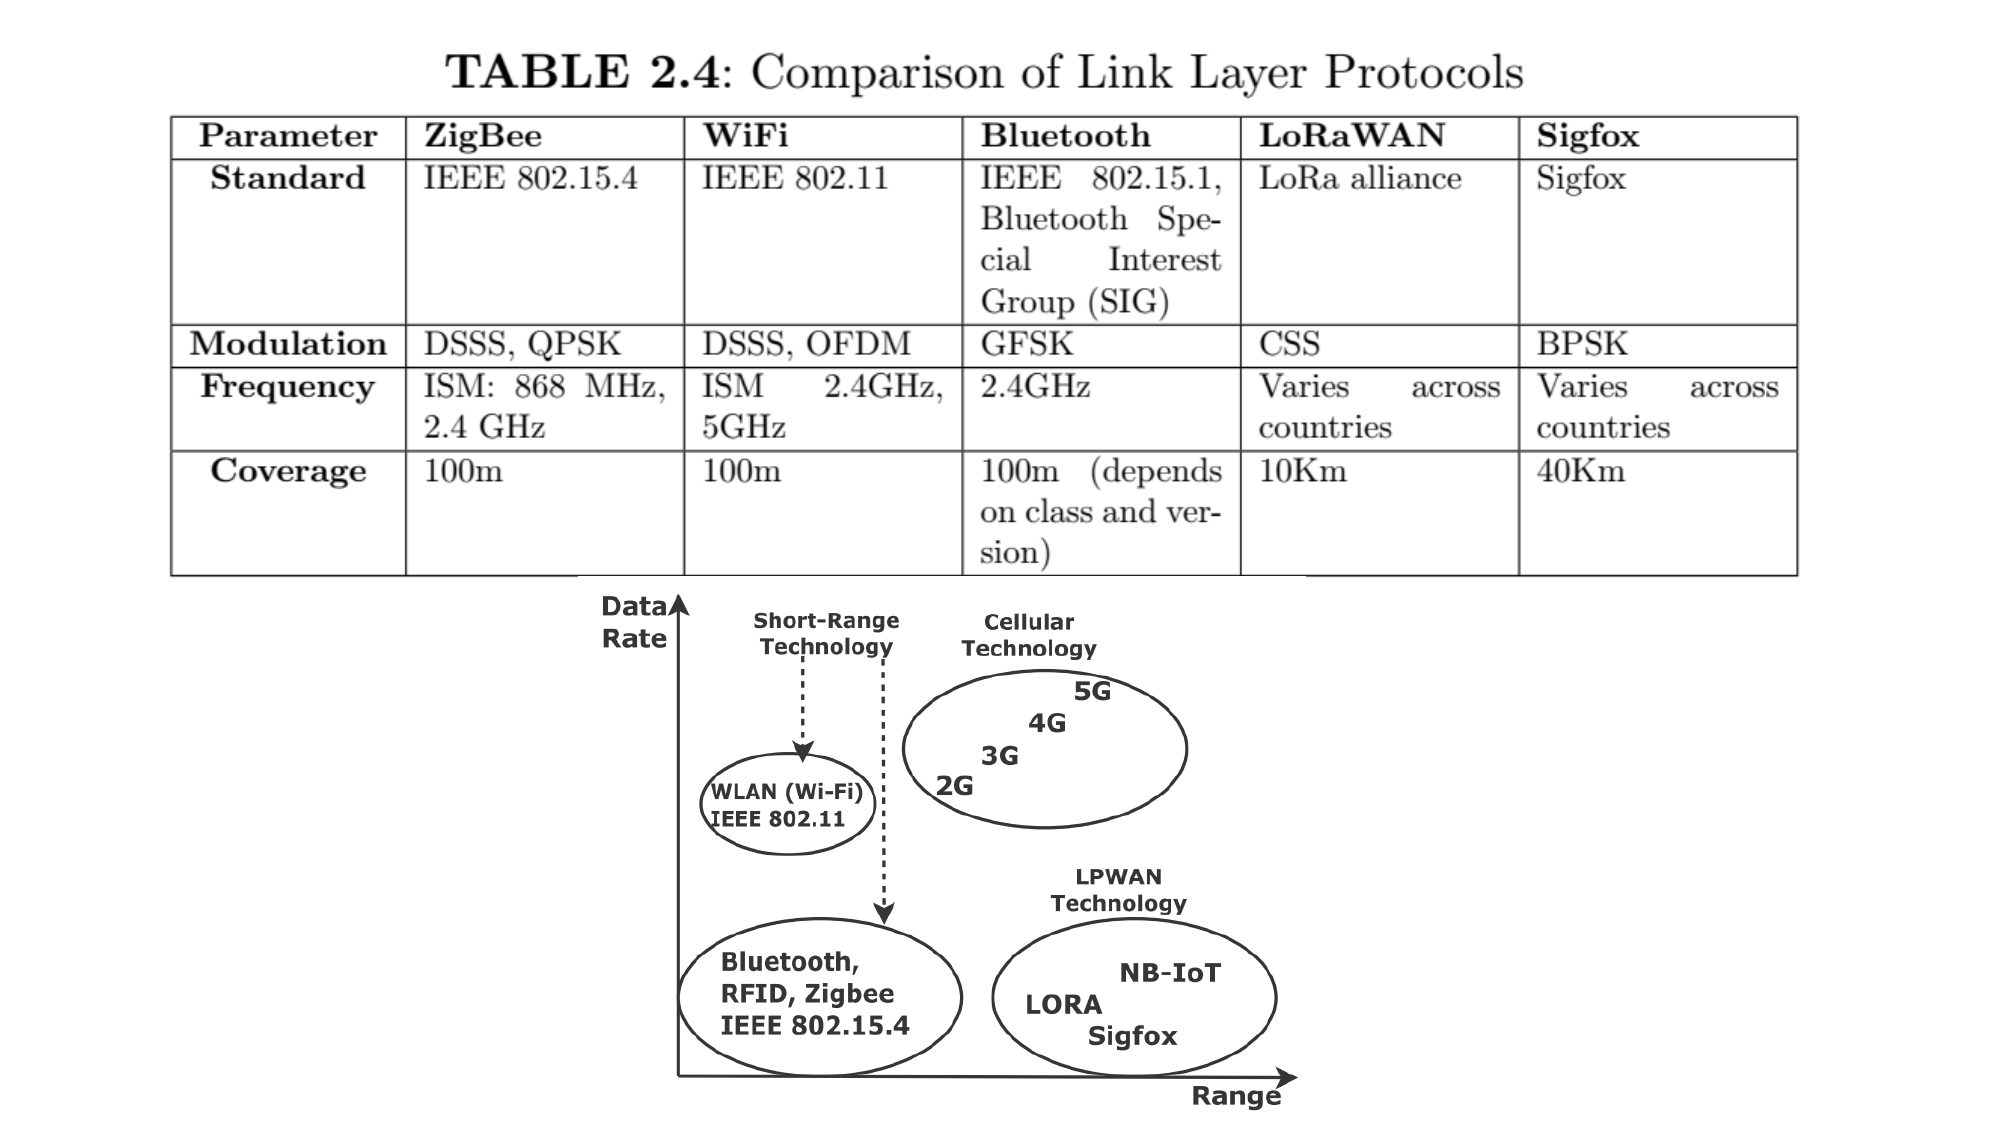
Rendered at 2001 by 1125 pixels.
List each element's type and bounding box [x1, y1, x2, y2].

picture [578, 576, 1307, 1115]
list [137, 35, 1863, 625]
